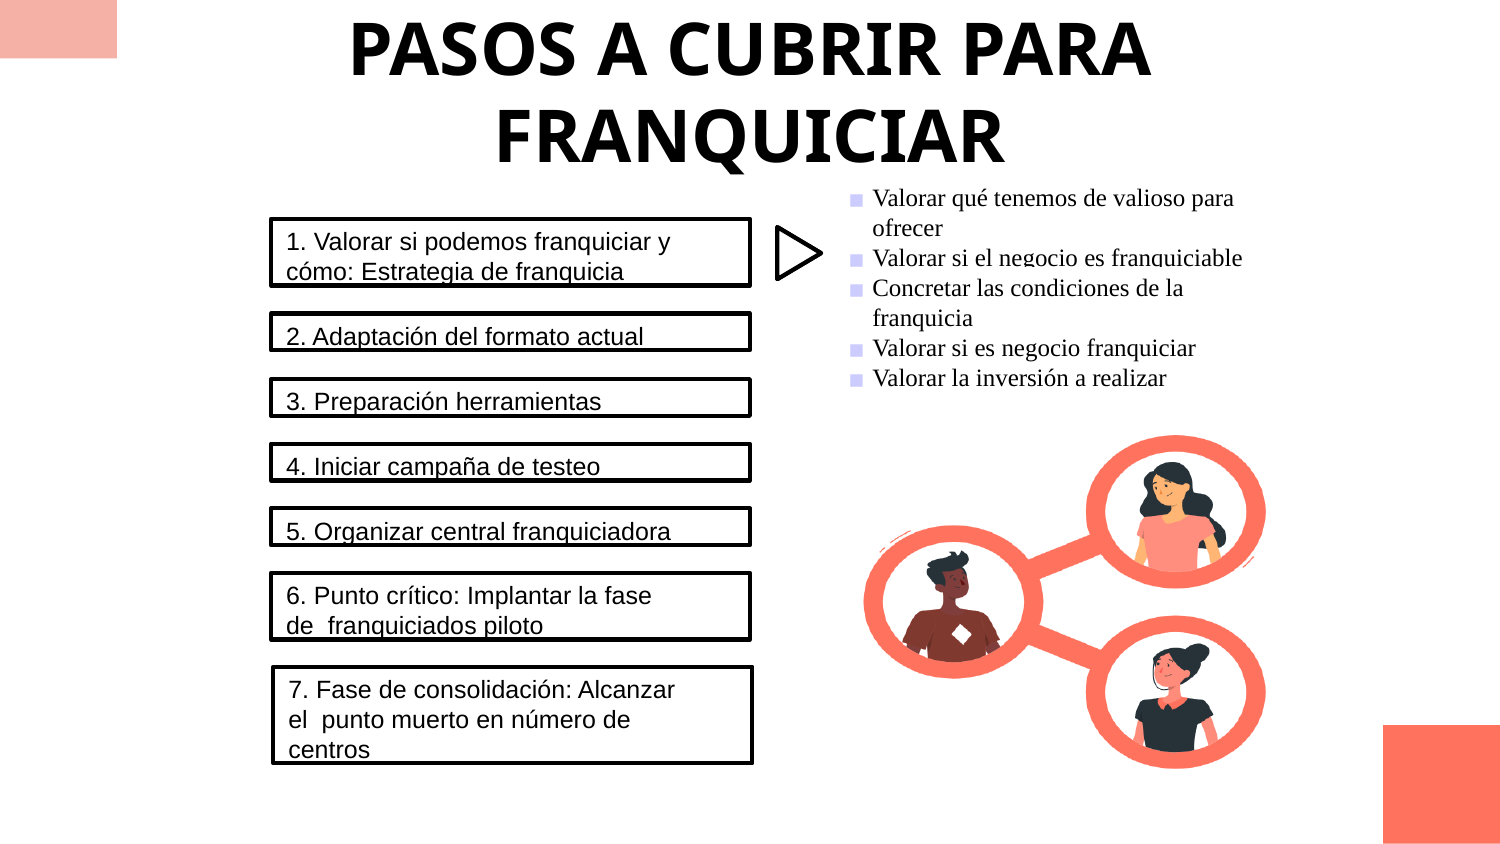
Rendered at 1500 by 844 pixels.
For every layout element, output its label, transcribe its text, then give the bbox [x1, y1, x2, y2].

text_box 3. Preparación herramientas [271, 379, 750, 416]
text_box Valorar qué tenemos de valioso para ofrecer Valorar si el negocio es franquiciable [846, 179, 1280, 272]
title PASOS A CUBRIR PARA FRANQUICIAR [97, 53, 1402, 127]
text_box 6. Punto crítico: Implantar la fase de franquiciados piloto [271, 572, 750, 640]
text_box 5. Organizar central franquiciadora [271, 508, 750, 546]
text_box [777, 227, 822, 280]
text_box 1. Valorar si podemos franquiciar y cómo: Estrategia de franquicia [271, 218, 750, 286]
text_box 2. Adaptación del formato actual [271, 313, 750, 351]
text_box 7. Fase de consolidación: Alcanzar el punto muerto en número de centros [273, 666, 753, 764]
text_box Concretar las condiciones de la franquicia Valorar si es negocio franquiciar Valorar la inversión a realizar [846, 269, 1229, 392]
text_box 4. Iniciar campaña de testeo [271, 443, 750, 481]
picture [848, 411, 1284, 791]
